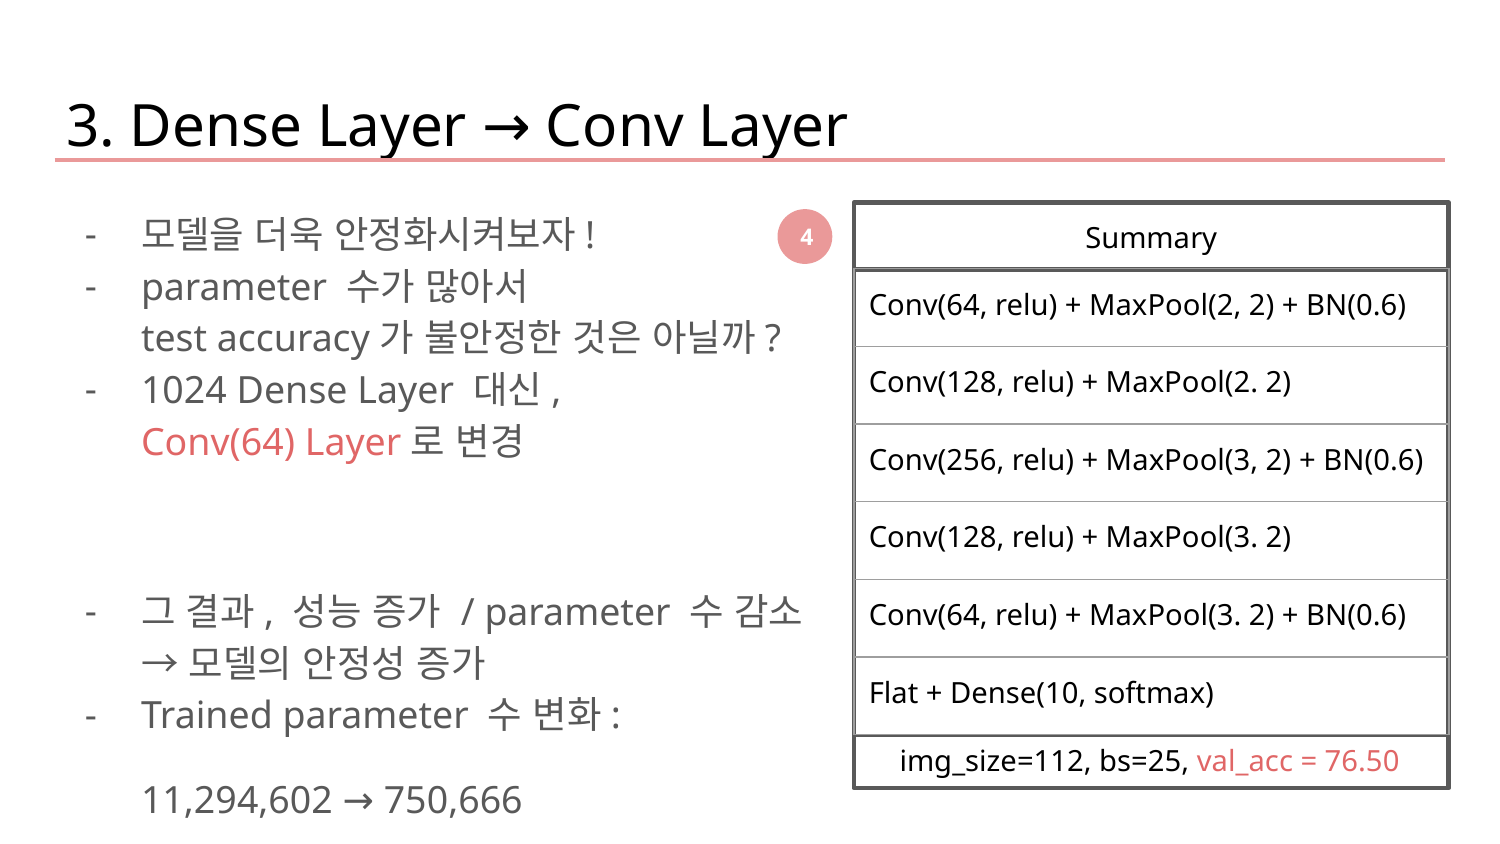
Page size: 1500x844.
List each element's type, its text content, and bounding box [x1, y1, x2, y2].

text_box 4 [777, 209, 833, 264]
list 모델을 더욱 안정화시켜보자! parameter 수가 많아서 test accuracy가 불안정한 것은 아닐까? 1024 Dense Layer 대신, Conv(64) Layer로 변경 그 결과, 성능 증가 / parameter 수 감소 → 모델의 안정성 증가 Trained parameter 수 변화: 11,294,602 → 750,666 [51, 189, 843, 825]
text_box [853, 202, 1450, 789]
text_box 3. Dense Layer → Conv Layer [51, 72, 1449, 167]
